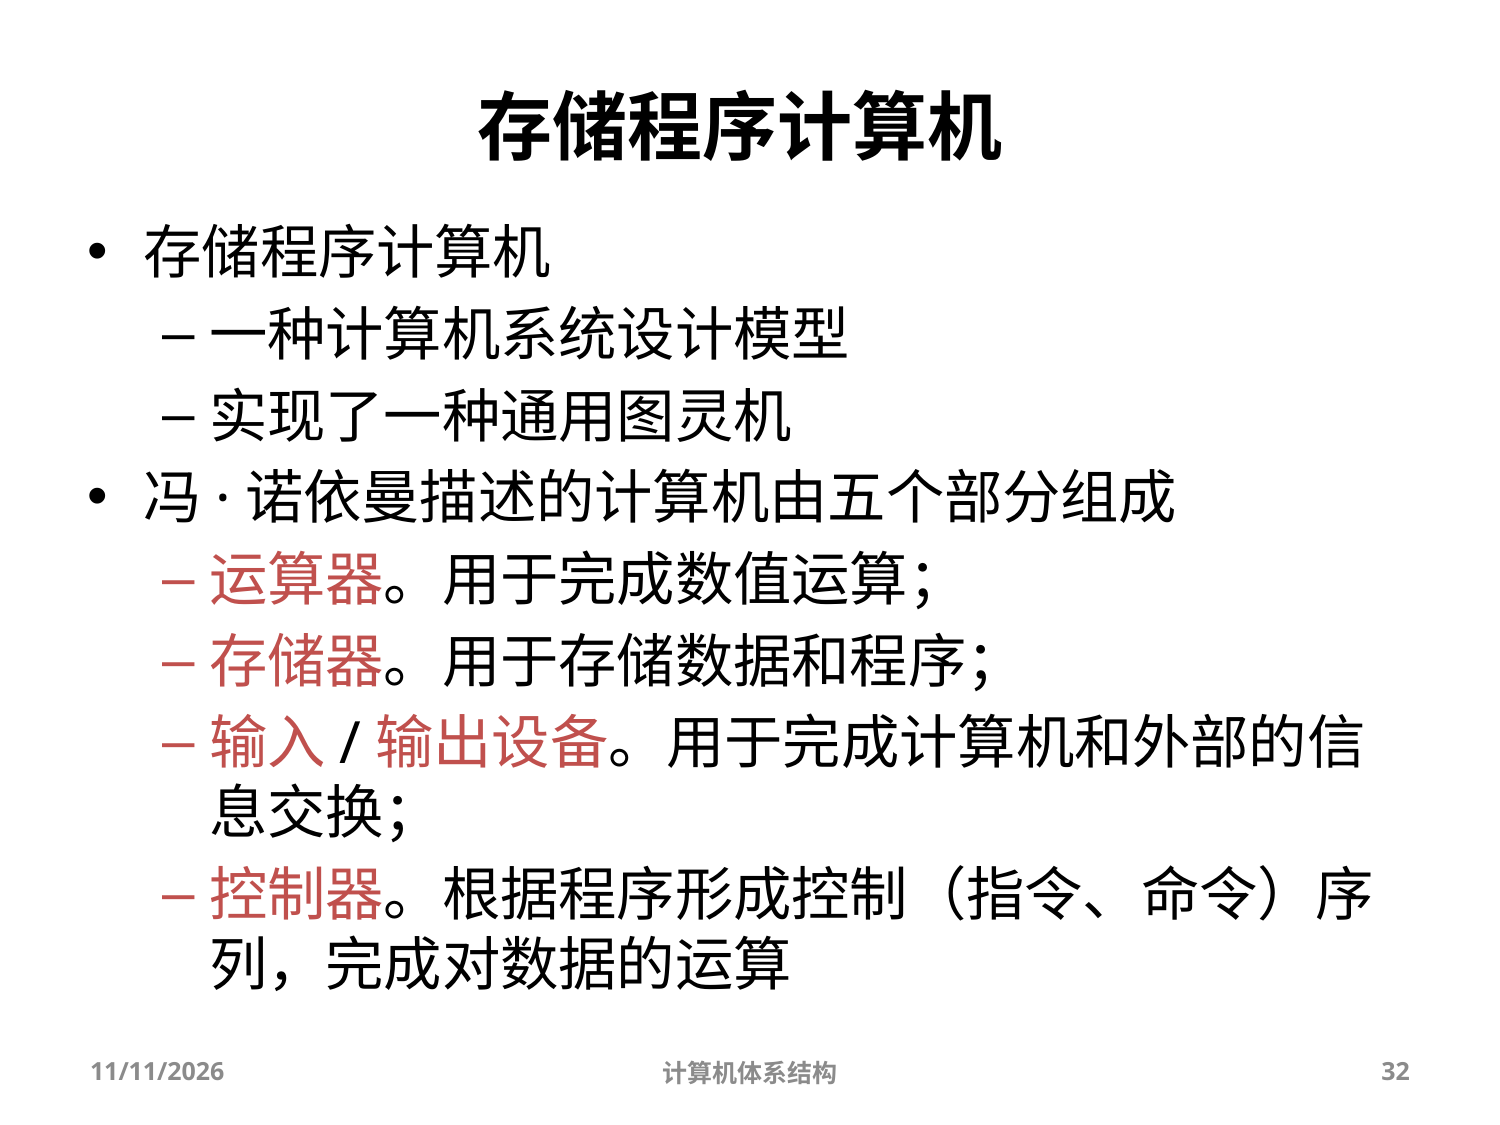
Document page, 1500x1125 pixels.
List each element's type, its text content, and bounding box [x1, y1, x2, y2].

title 存储程序计算机 [64, 30, 1415, 219]
list 存储程序计算机 一种计算机系统设计模型 实现了一种通用图灵机 冯·诺依曼描述的计算机由五个部分组成 运算器。用于完成数值运算； 存储器。用于存储数据和程序； 输入/输出设备。用于完成计算机和外部的信息交换； 控制器。根据程序形成控制（指令、命令）序列，完成对数据的运算 [72, 208, 1423, 951]
slide_number 32 [1074, 1042, 1425, 1103]
footer 计算机体系结构 [512, 1042, 988, 1103]
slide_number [75, 1042, 425, 1103]
